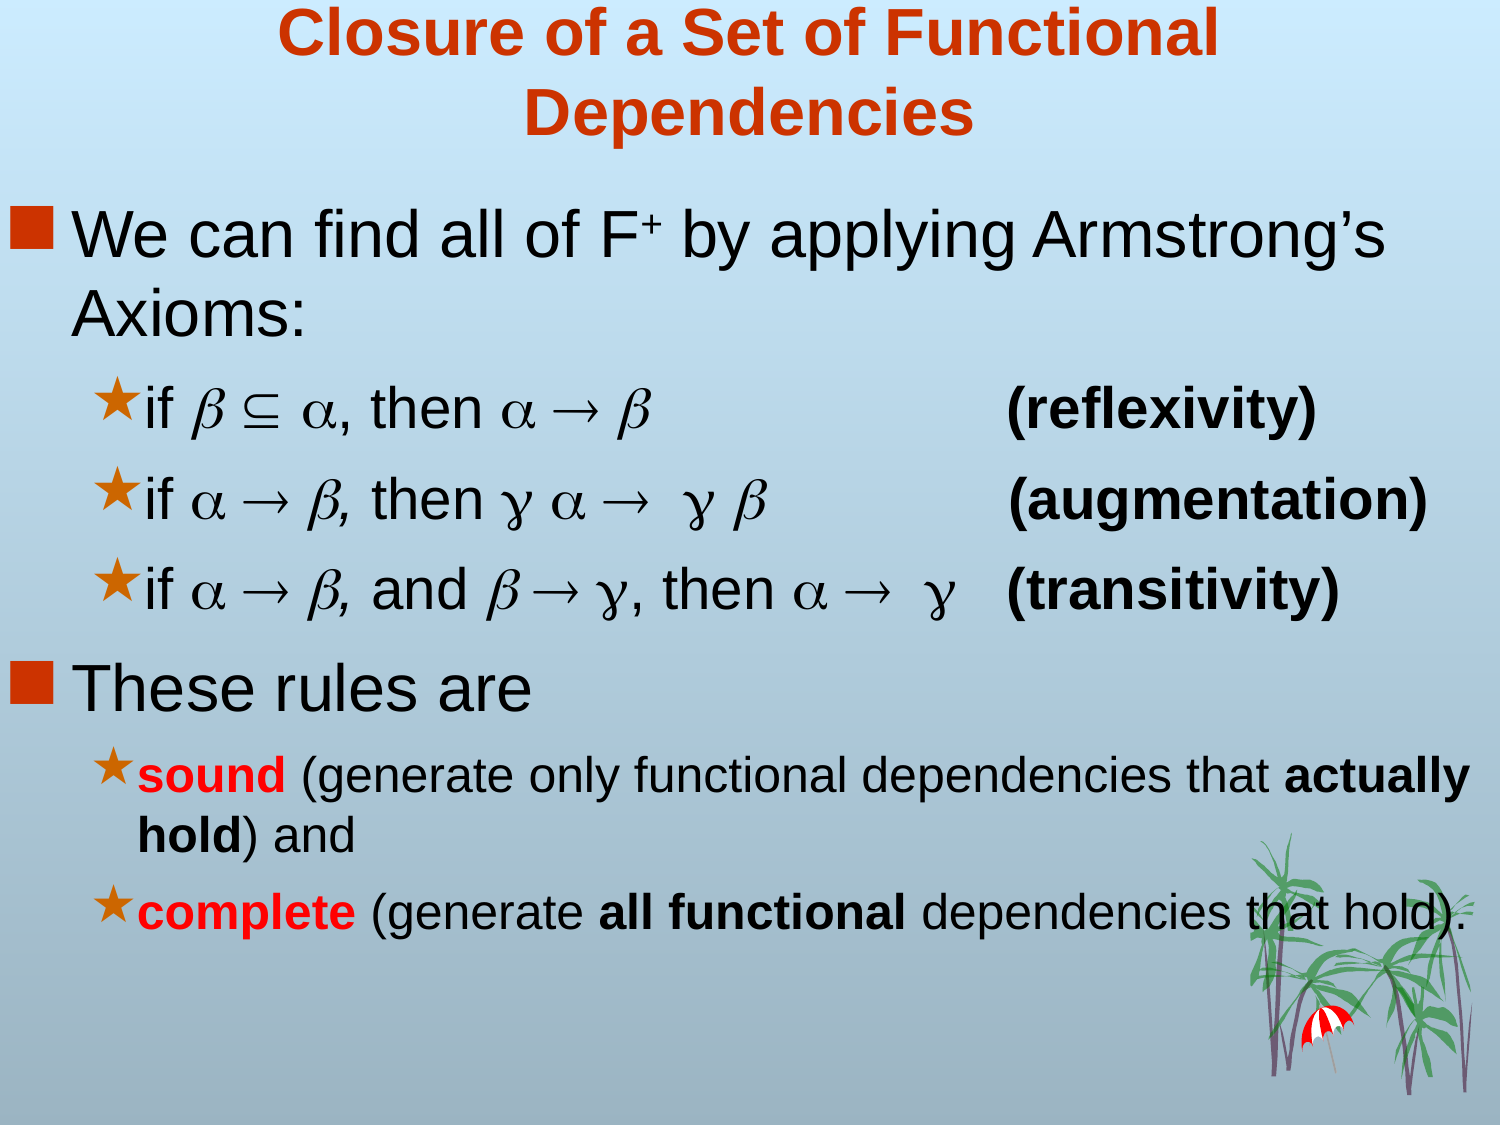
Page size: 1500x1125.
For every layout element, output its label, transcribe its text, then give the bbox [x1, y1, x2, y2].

title Closure of a Set of Functional Dependencies [99, 80, 1401, 157]
list We can find all of F+ by applying Armstrong’s Axioms: if   , then    (reflexivity) if   , then      (augmentation) if   , and   , then    (transitivity) These rules are sound (generate only functional dependencies that actually hold) and complete (generate all functional dependencies that hold). [0, 182, 1500, 1008]
